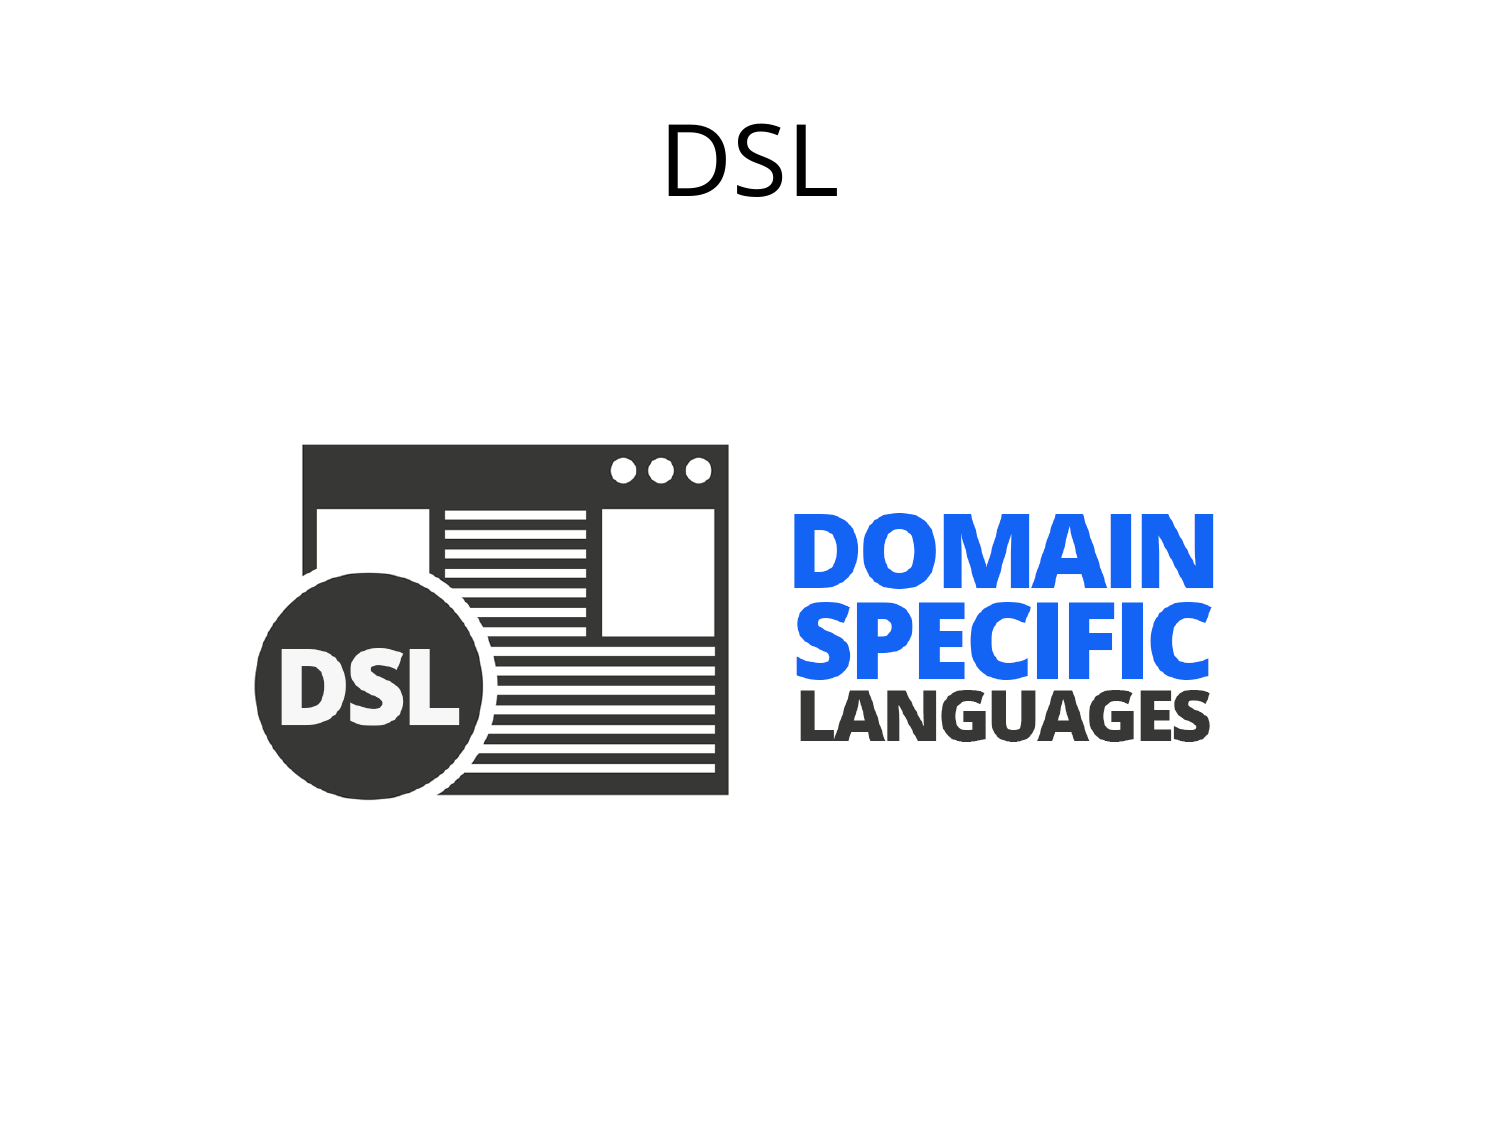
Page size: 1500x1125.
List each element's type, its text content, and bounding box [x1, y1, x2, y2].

text_box DSL [644, 88, 855, 224]
picture [218, 328, 1282, 926]
